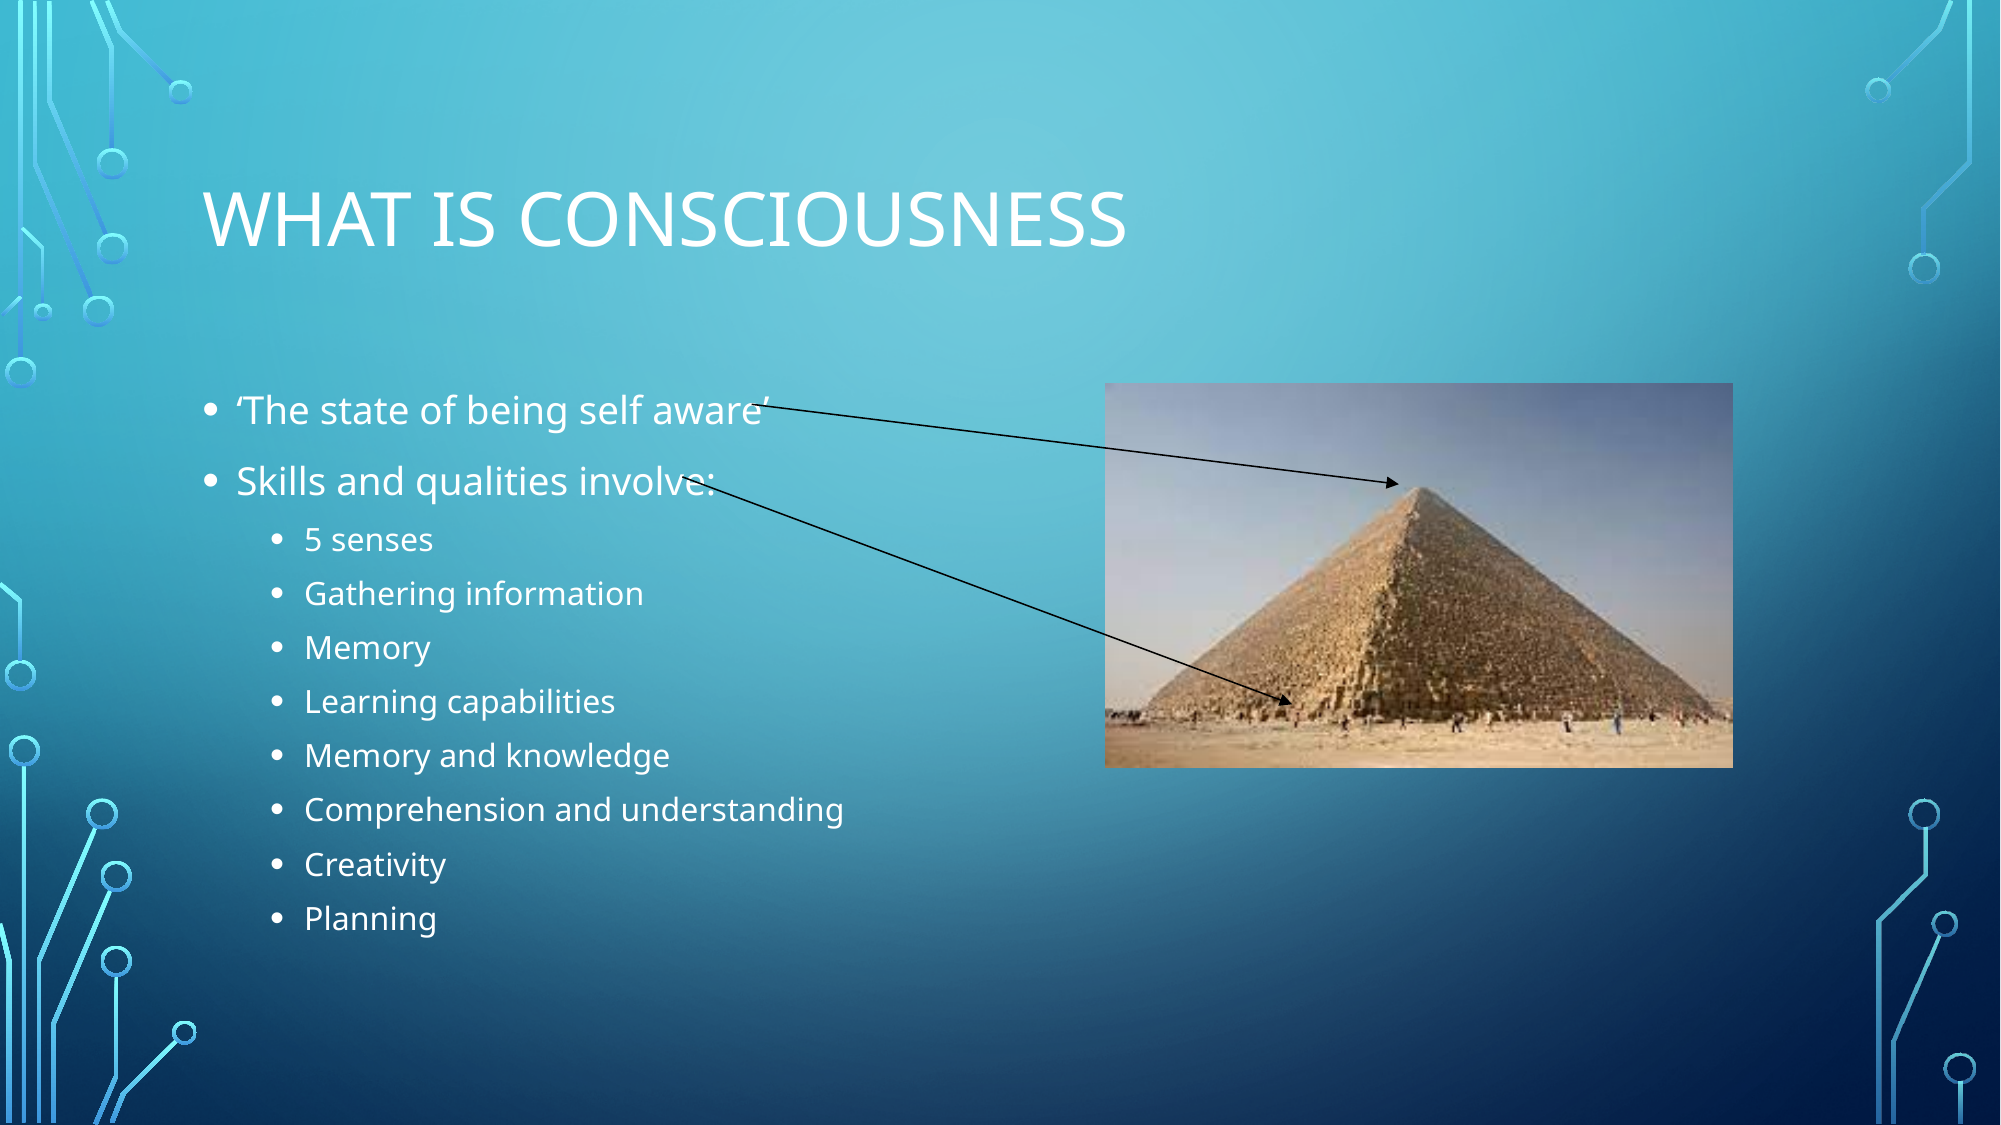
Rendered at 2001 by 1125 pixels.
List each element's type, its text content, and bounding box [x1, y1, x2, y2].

title What is consciousness [187, 101, 1813, 344]
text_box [681, 476, 1293, 705]
list ‘The state of being self aware’ Skills and qualities involve: 5 senses Gathering information Memory Learning capabilities Memory and knowledge Comprehension and understanding Creativity Planning [187, 369, 1813, 950]
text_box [751, 404, 1400, 485]
picture [1105, 383, 1733, 768]
